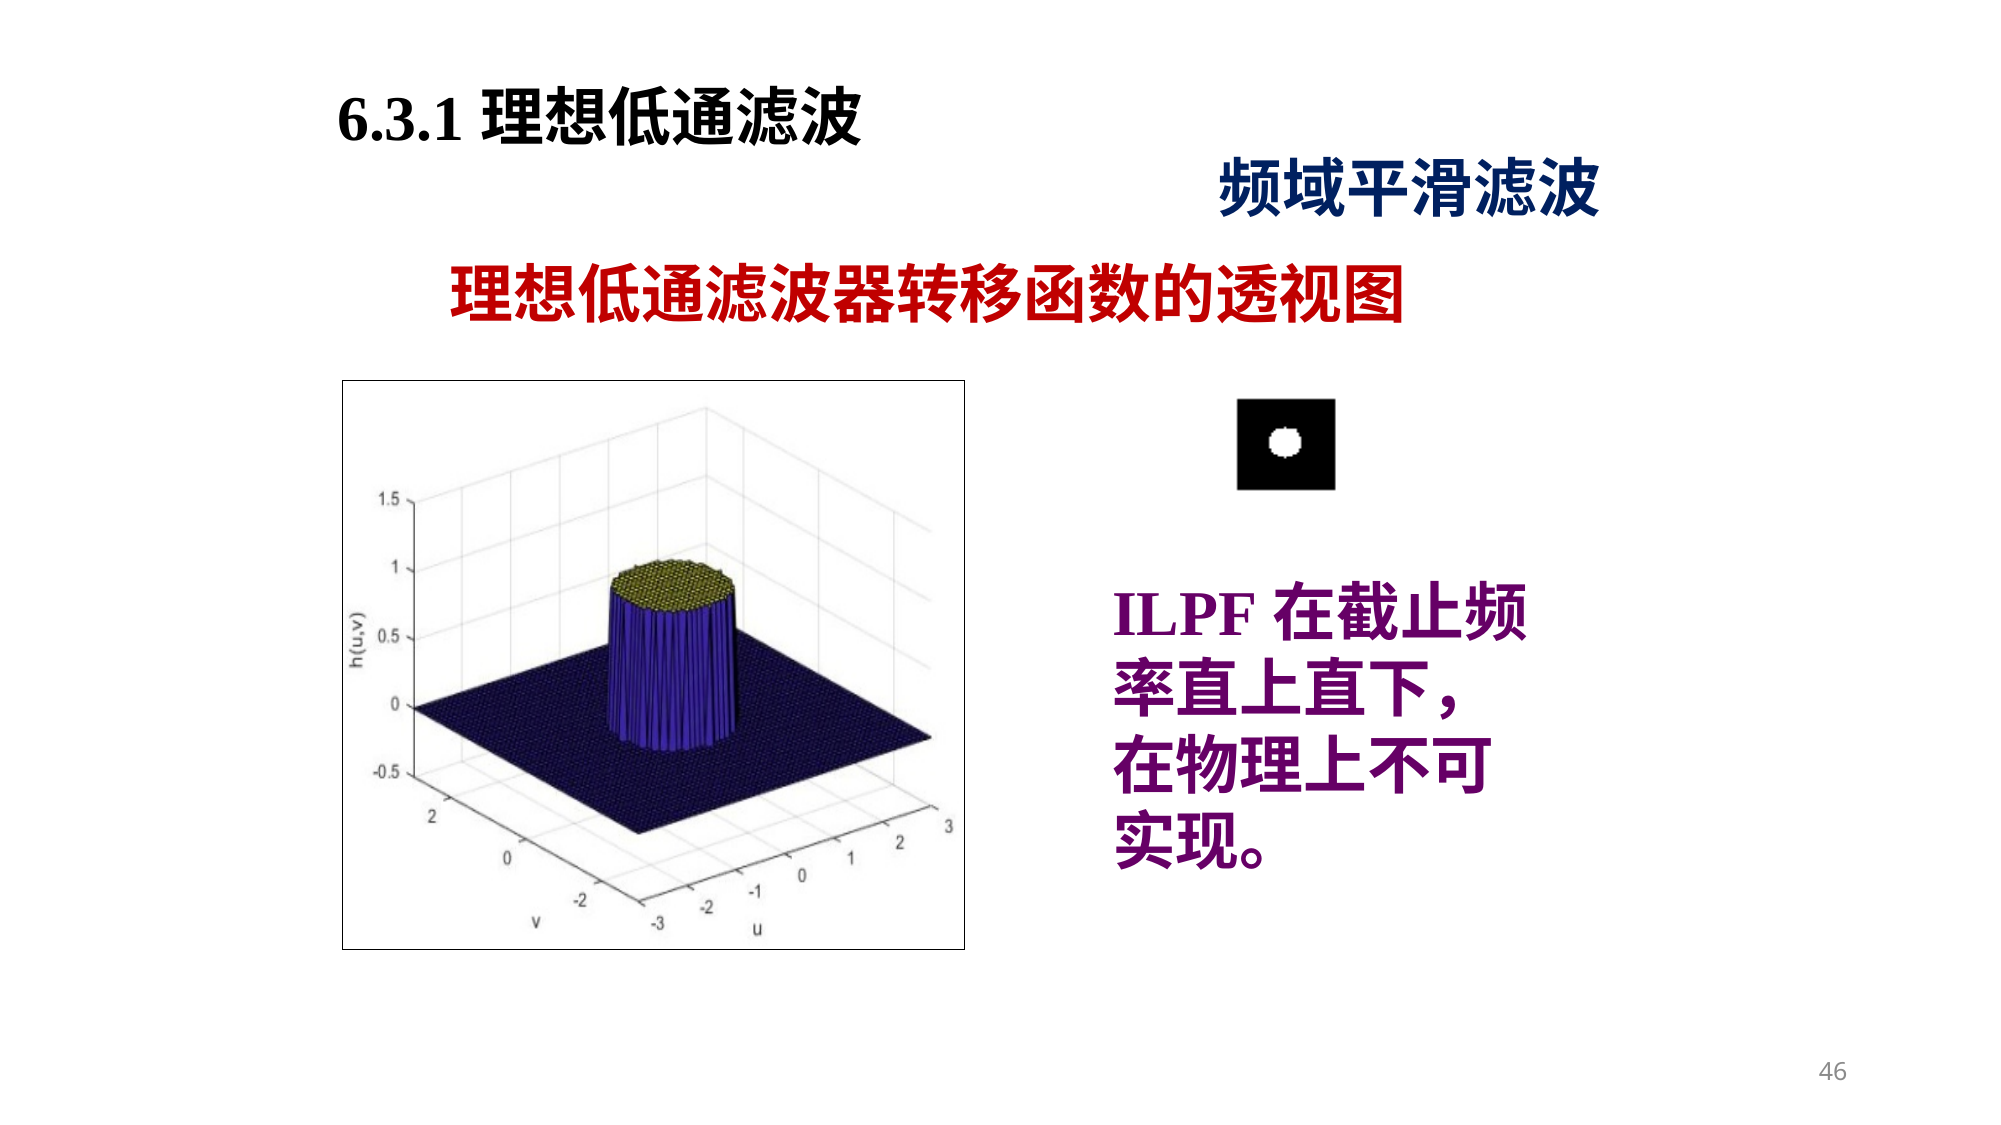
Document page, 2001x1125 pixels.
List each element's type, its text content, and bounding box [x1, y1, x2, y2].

picture [1195, 253, 1385, 641]
text_box 6.3.1理想低通滤波 [322, 50, 985, 180]
slide_number 46 [1412, 1042, 1863, 1103]
text_box 频域平滑滤波 [1218, 153, 1700, 219]
text_box 理想低通滤波器转移函数的透视图 [430, 253, 1195, 381]
text_box 理想低通滤波器转移函数的透视图 [1385, 253, 1540, 381]
picture [342, 380, 965, 950]
text_box ILPF在截止频率直上直下，在物理上不可实现。 [1097, 564, 1553, 886]
